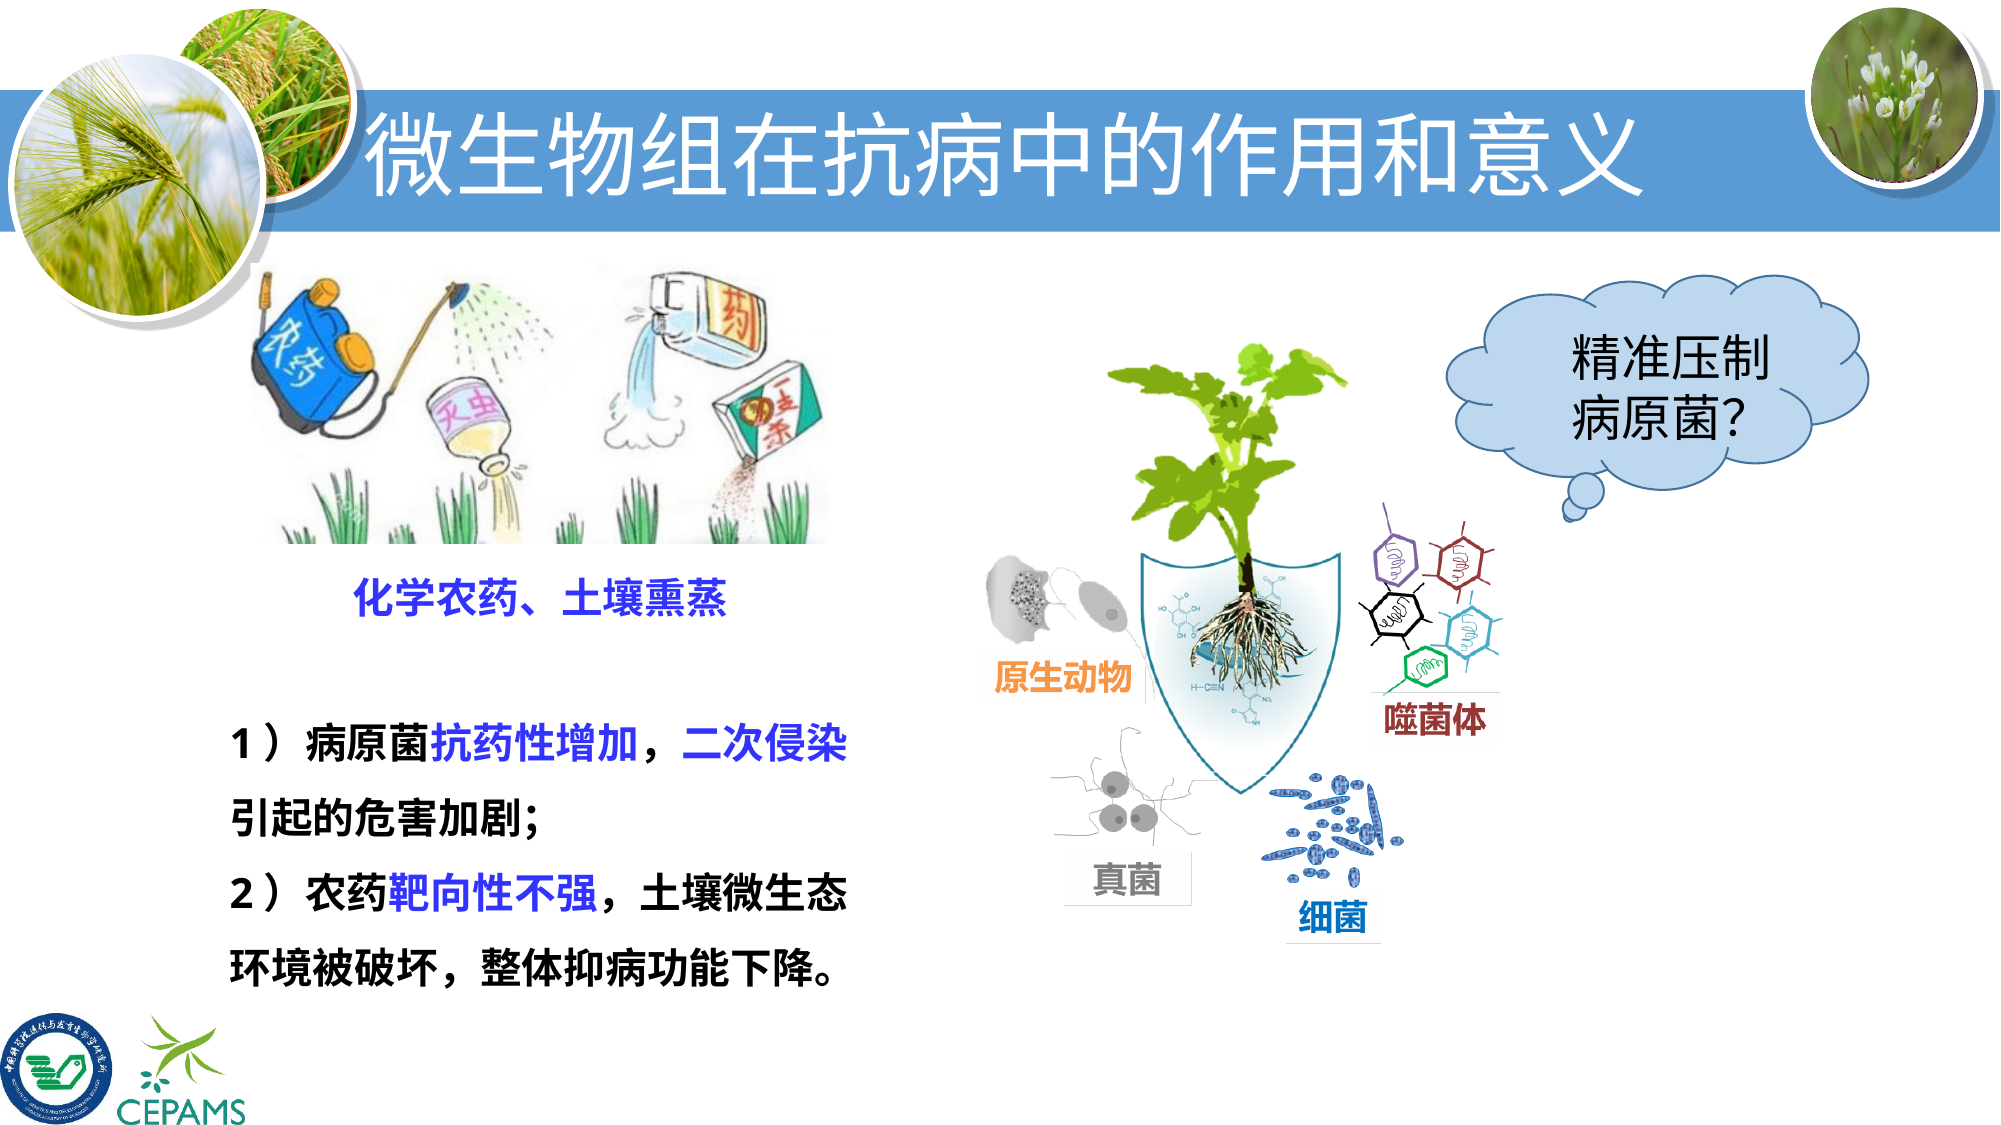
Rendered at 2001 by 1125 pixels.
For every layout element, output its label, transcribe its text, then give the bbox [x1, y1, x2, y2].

picture [0, 1013, 245, 1125]
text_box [1446, 274, 1869, 490]
picture [973, 340, 1508, 957]
picture [180, 8, 344, 72]
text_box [214, 106, 866, 994]
title 微生物组在抗病中的作用和意义 [143, 72, 1869, 248]
picture [1813, 7, 1977, 183]
picture [15, 55, 214, 315]
